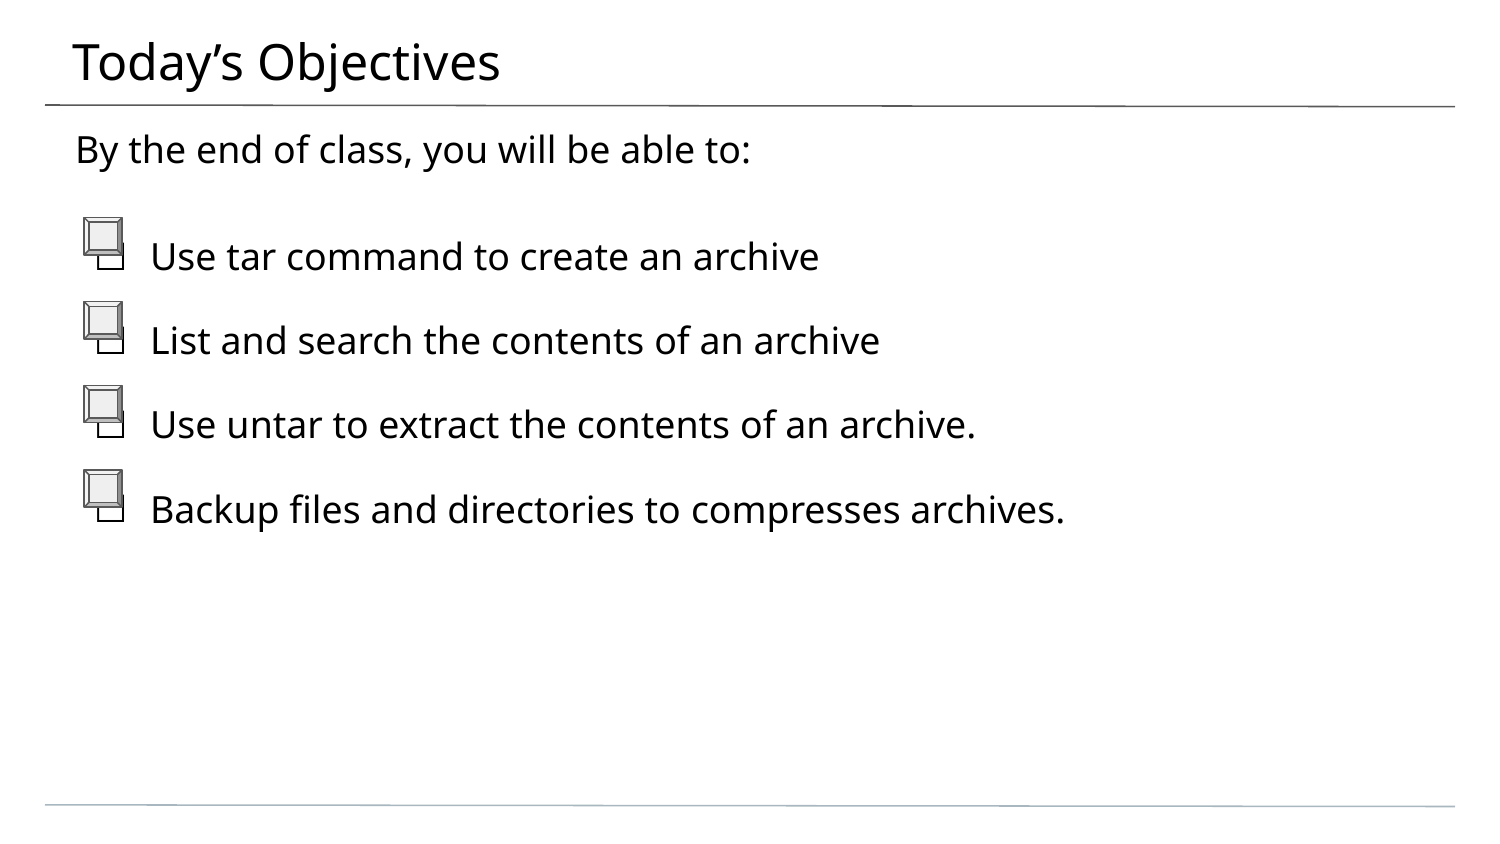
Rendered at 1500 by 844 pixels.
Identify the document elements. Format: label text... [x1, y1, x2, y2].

text_box [84, 469, 123, 508]
text_box [84, 385, 123, 423]
title Today’s Objectives [0, 0, 1500, 88]
text_box [84, 217, 123, 255]
text_box [84, 301, 123, 339]
subtitle By the end of class, you will be able to: [0, 110, 1500, 171]
list Use tar command to create an archive List and search the contents of an archive Use untar to extract the contents of an archive. Backup files and directories to compresses archives. [0, 210, 1500, 805]
